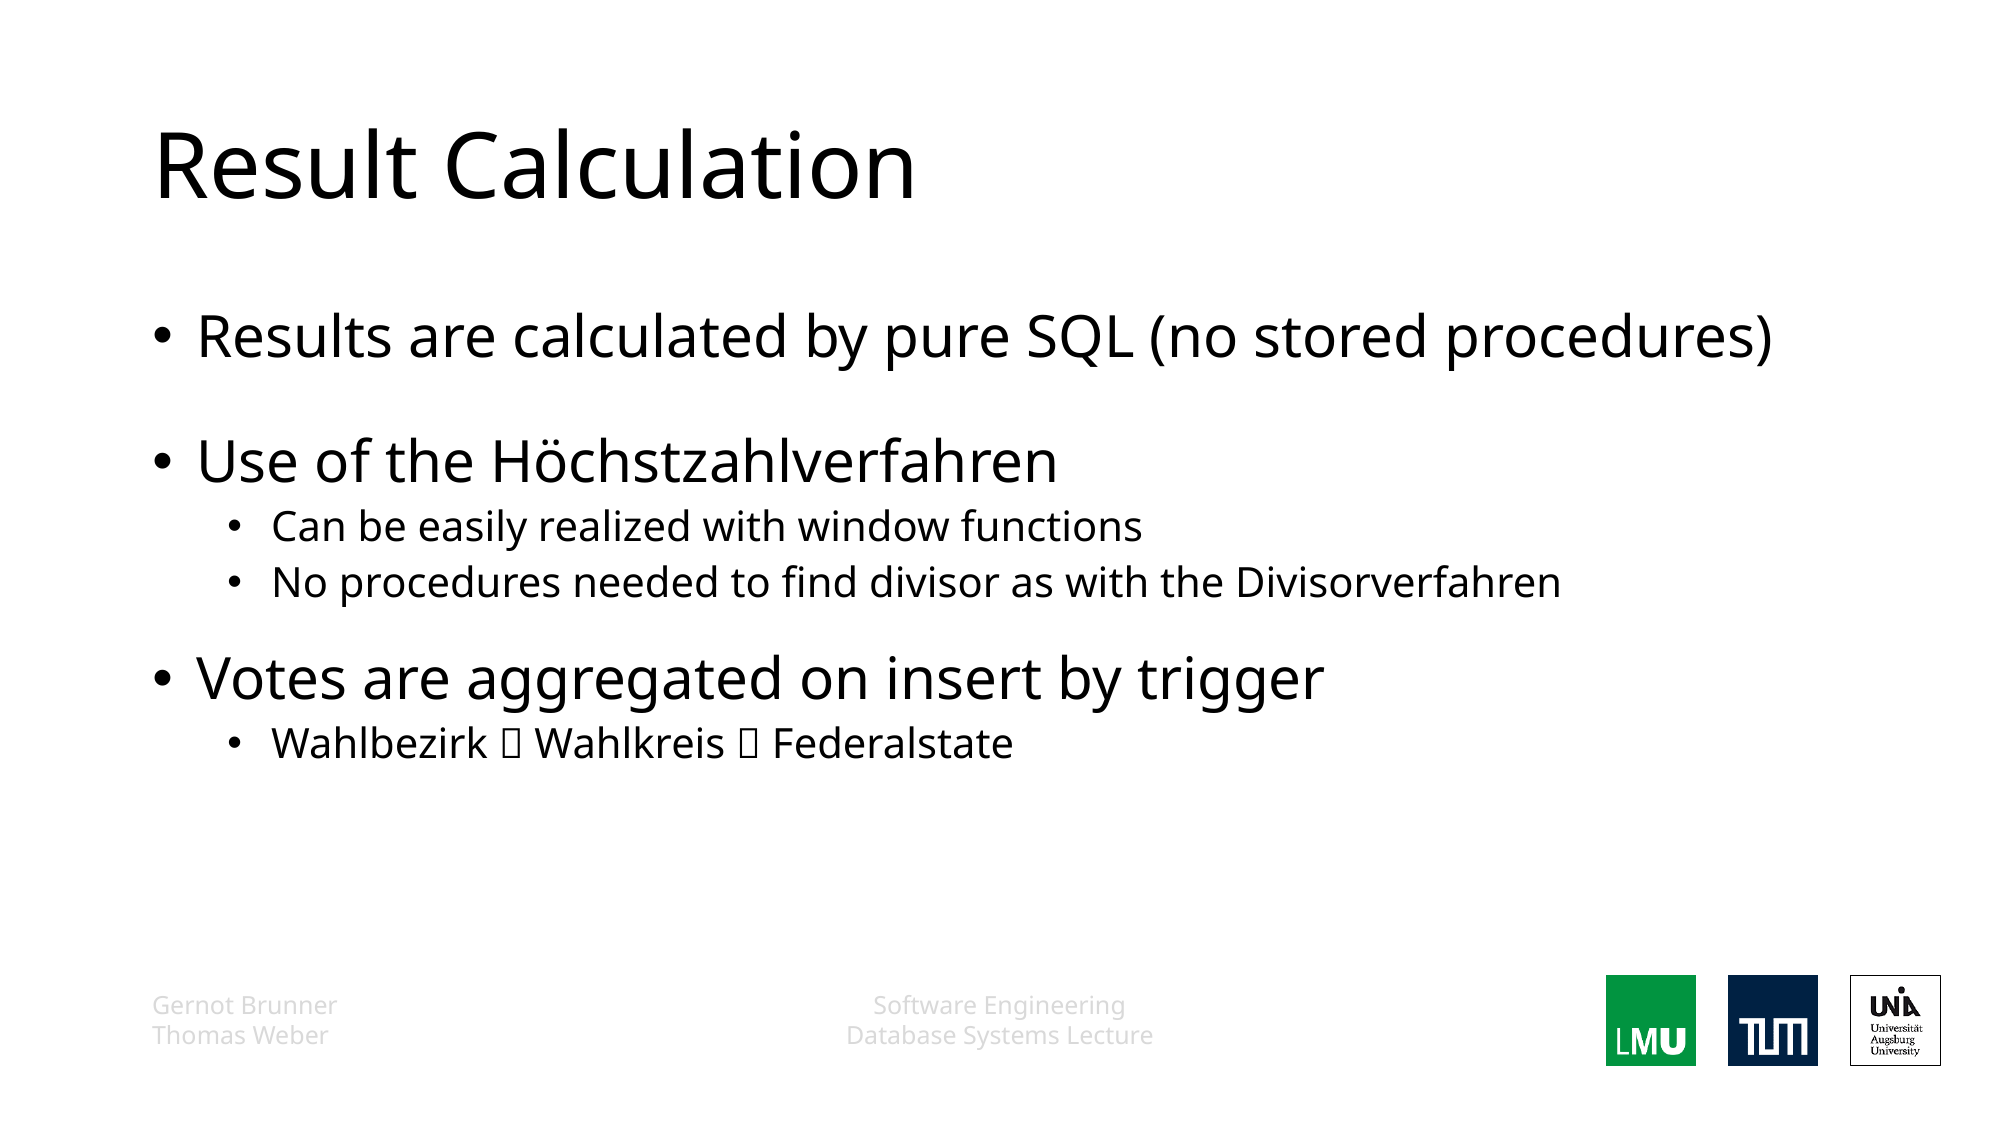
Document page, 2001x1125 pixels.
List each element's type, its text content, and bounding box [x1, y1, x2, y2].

picture [1728, 975, 1818, 1066]
list Results are calculated by pure SQL (no stored procedures) Use of the Höchstzahlverfahren Can be easily realized with window functions No procedures needed to find divisor as with the Divisorverfahren Votes are aggregated on insert by trigger Wahlbezirk  Wahlkreis  Federalstate [137, 299, 1827, 953]
title Result Calculation [137, 59, 1863, 278]
picture [1851, 976, 1940, 1065]
picture [1606, 975, 1696, 1066]
